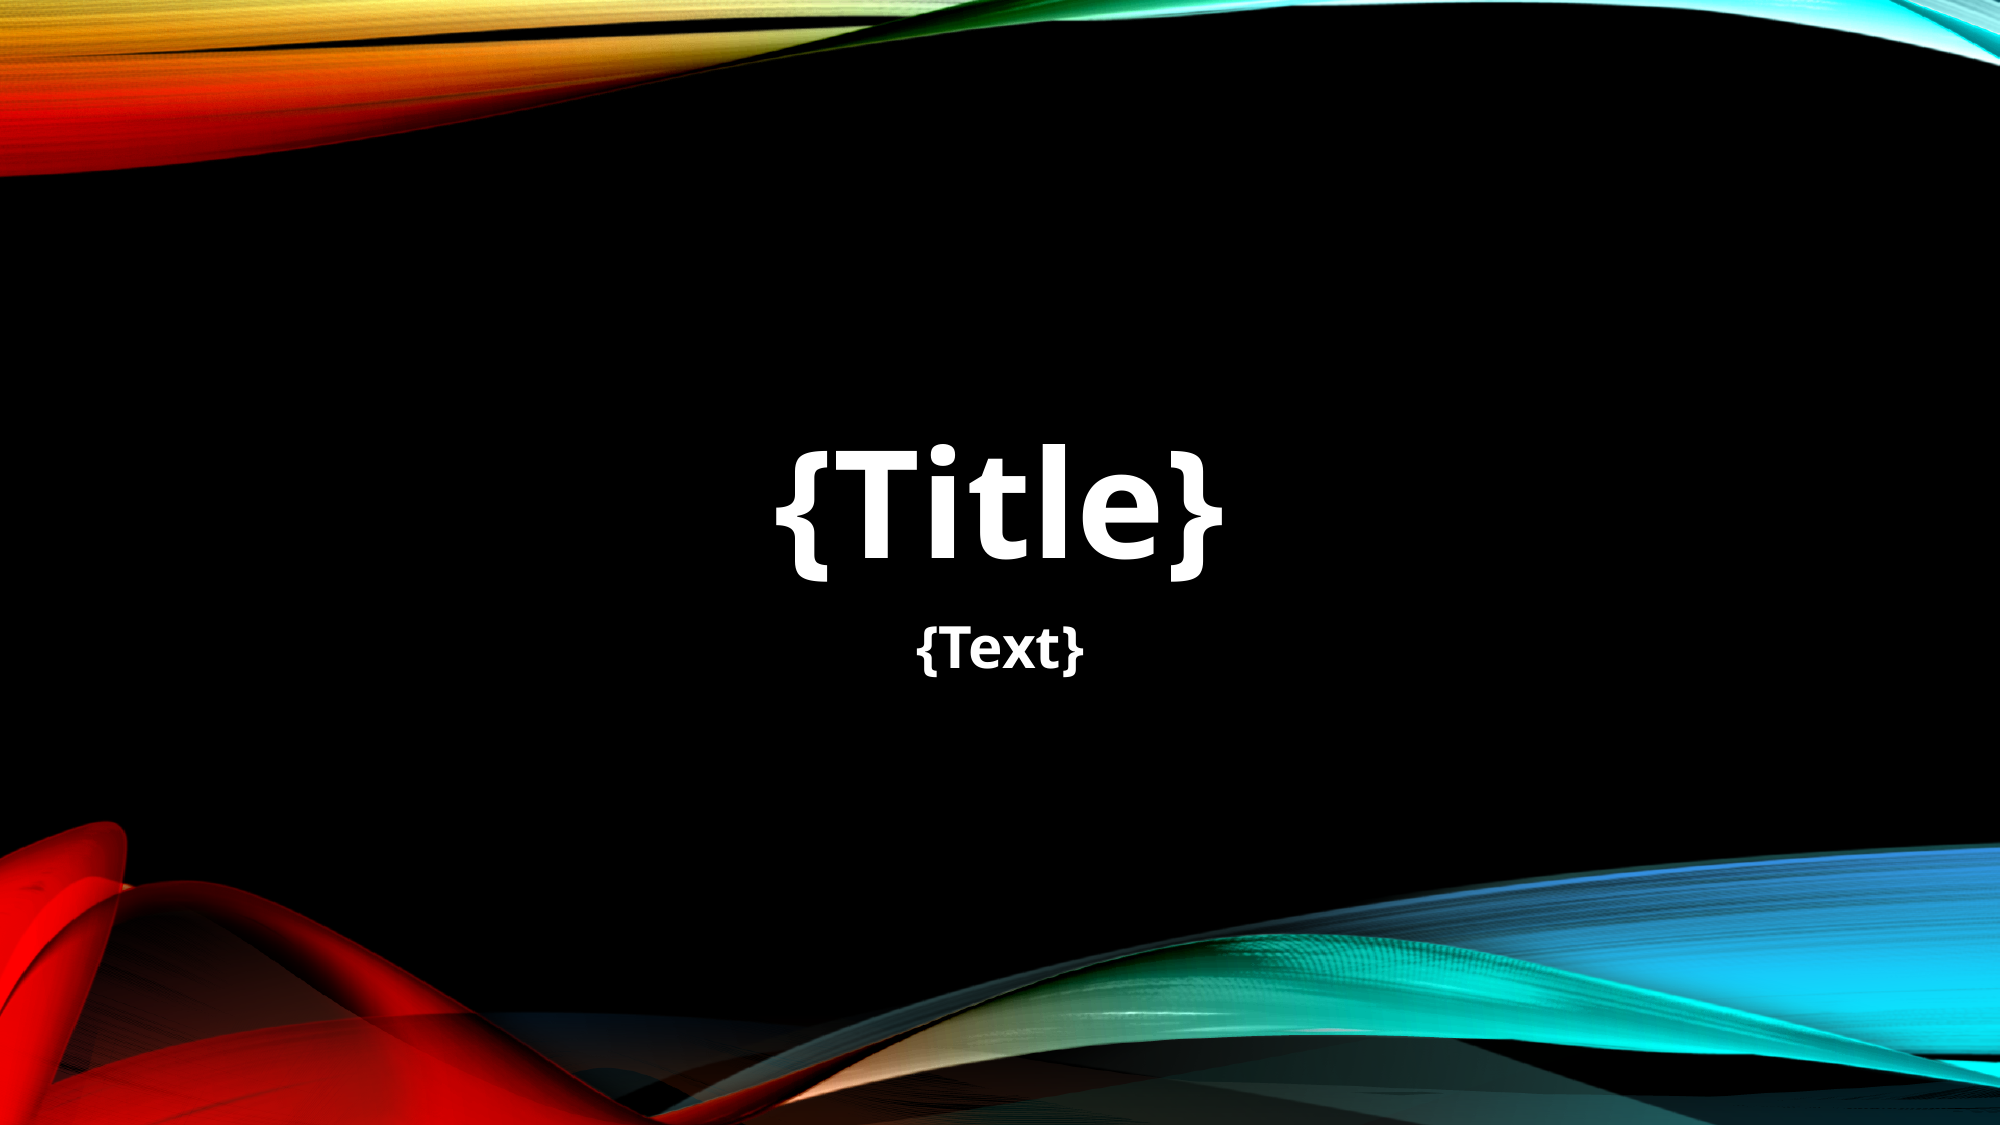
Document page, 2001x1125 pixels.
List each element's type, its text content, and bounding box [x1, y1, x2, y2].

title {Title} [189, 223, 1811, 596]
picture [0, 0, 2000, 178]
picture [0, 819, 2000, 1125]
subtitle {Text} [399, 595, 1600, 709]
